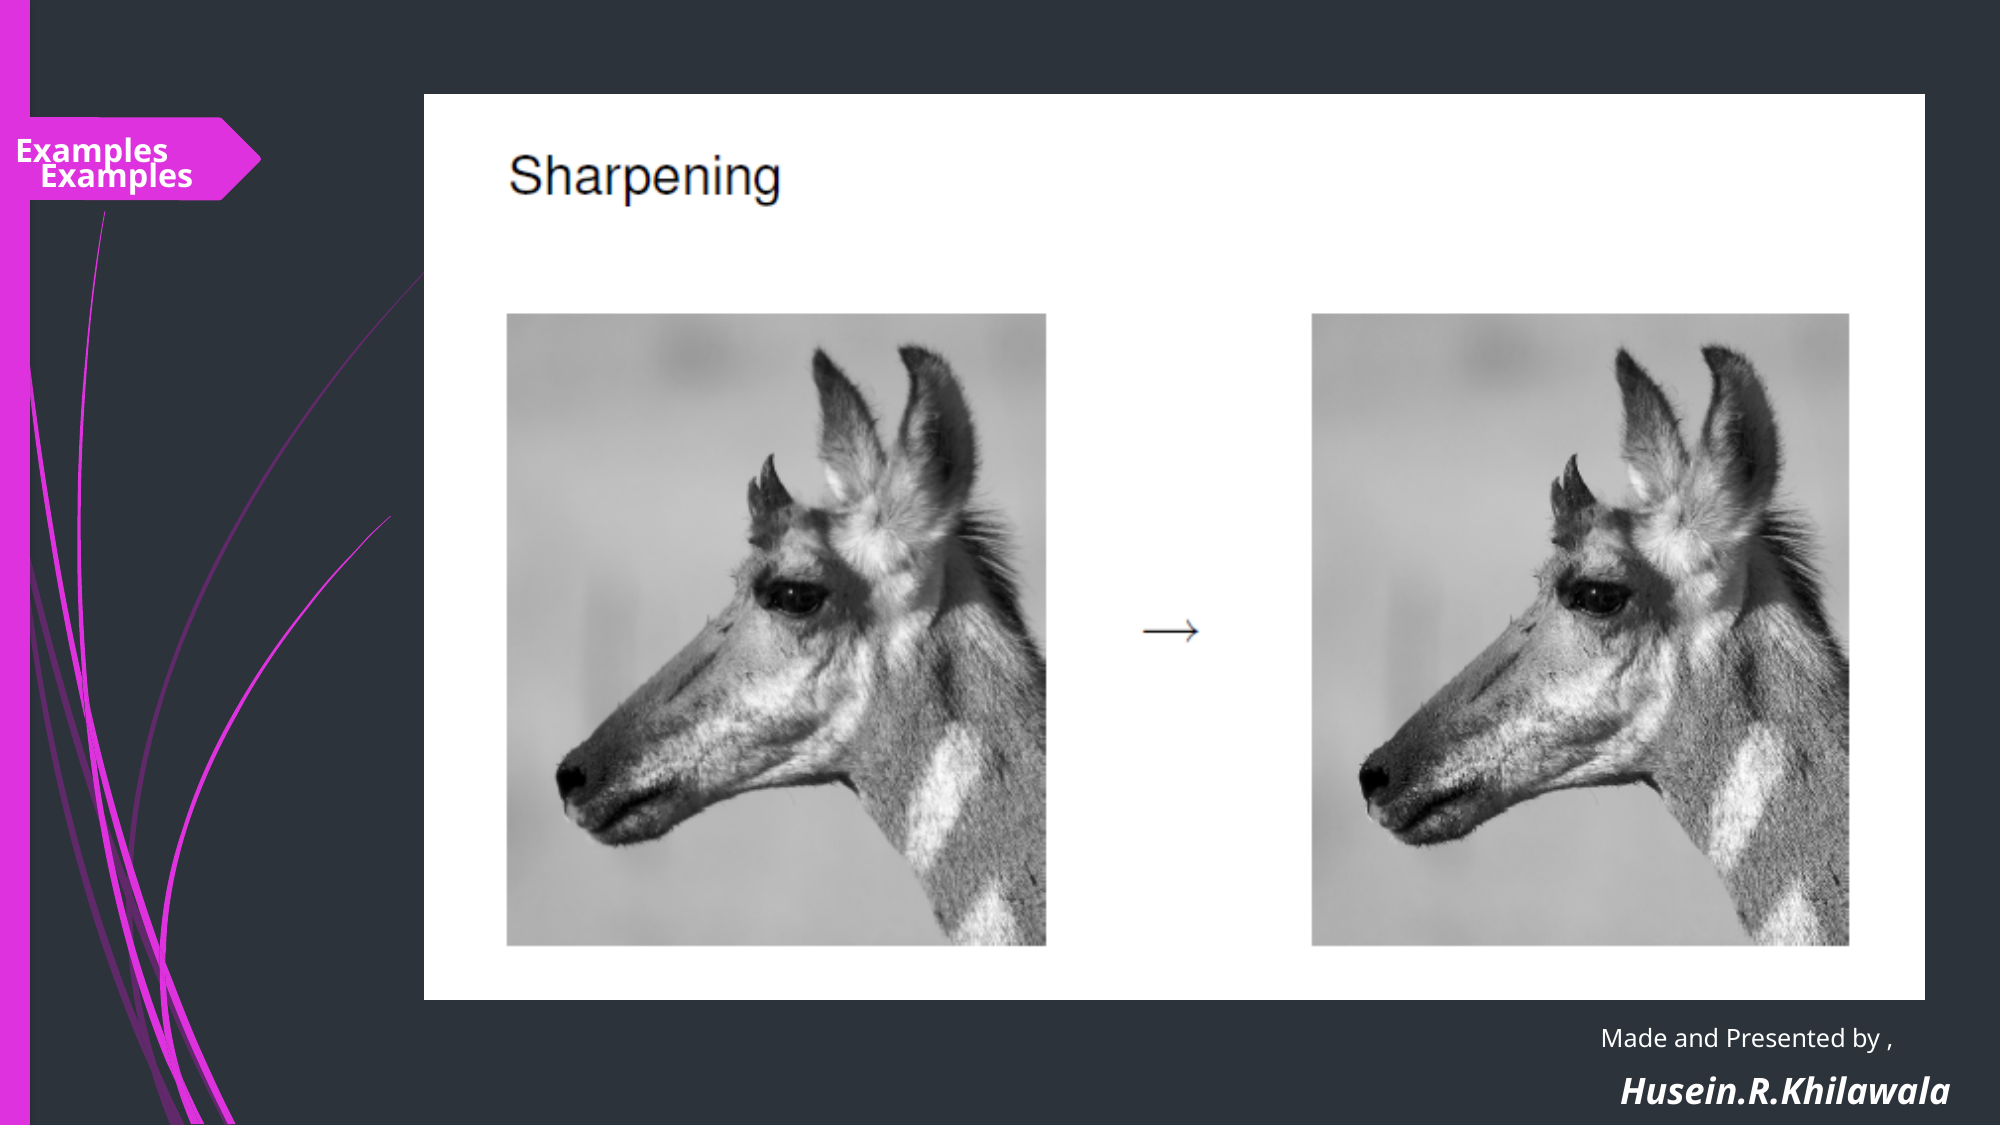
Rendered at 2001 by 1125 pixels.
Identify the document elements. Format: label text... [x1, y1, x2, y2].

text_box Made and Presented by , Husein.R.Khilawala [1585, 1014, 1979, 1121]
picture [424, 94, 1926, 1001]
text_box Examples [0, 122, 308, 177]
text_box Examples [24, 147, 333, 202]
